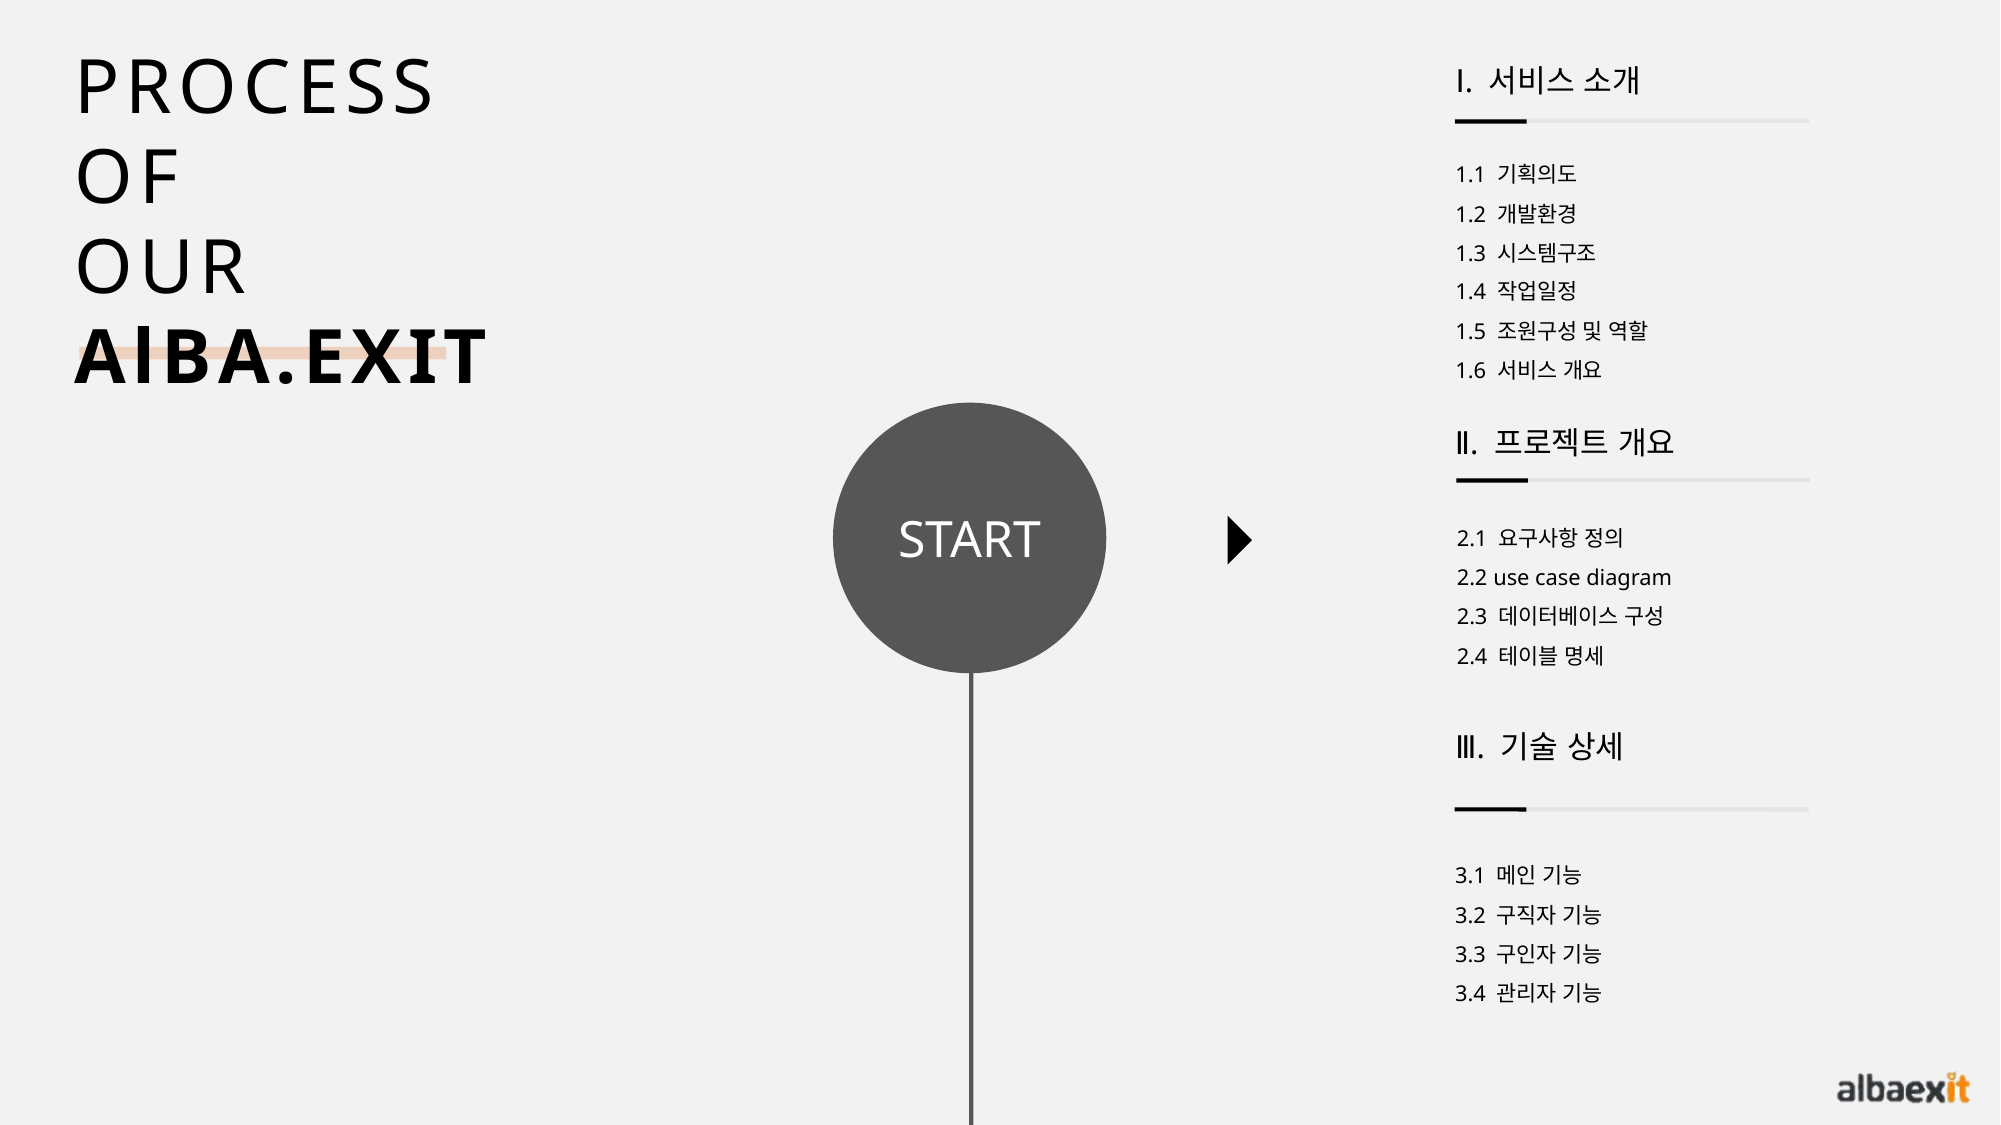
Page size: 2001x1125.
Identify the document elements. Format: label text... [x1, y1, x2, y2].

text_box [1450, 418, 1846, 695]
text_box PROCESS OF OUR AlBA.EXIT [59, 30, 833, 406]
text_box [1450, 56, 1846, 403]
text_box [1227, 515, 1253, 565]
picture [1834, 1049, 1977, 1109]
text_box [832, 402, 1107, 1125]
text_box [1450, 722, 1846, 1045]
